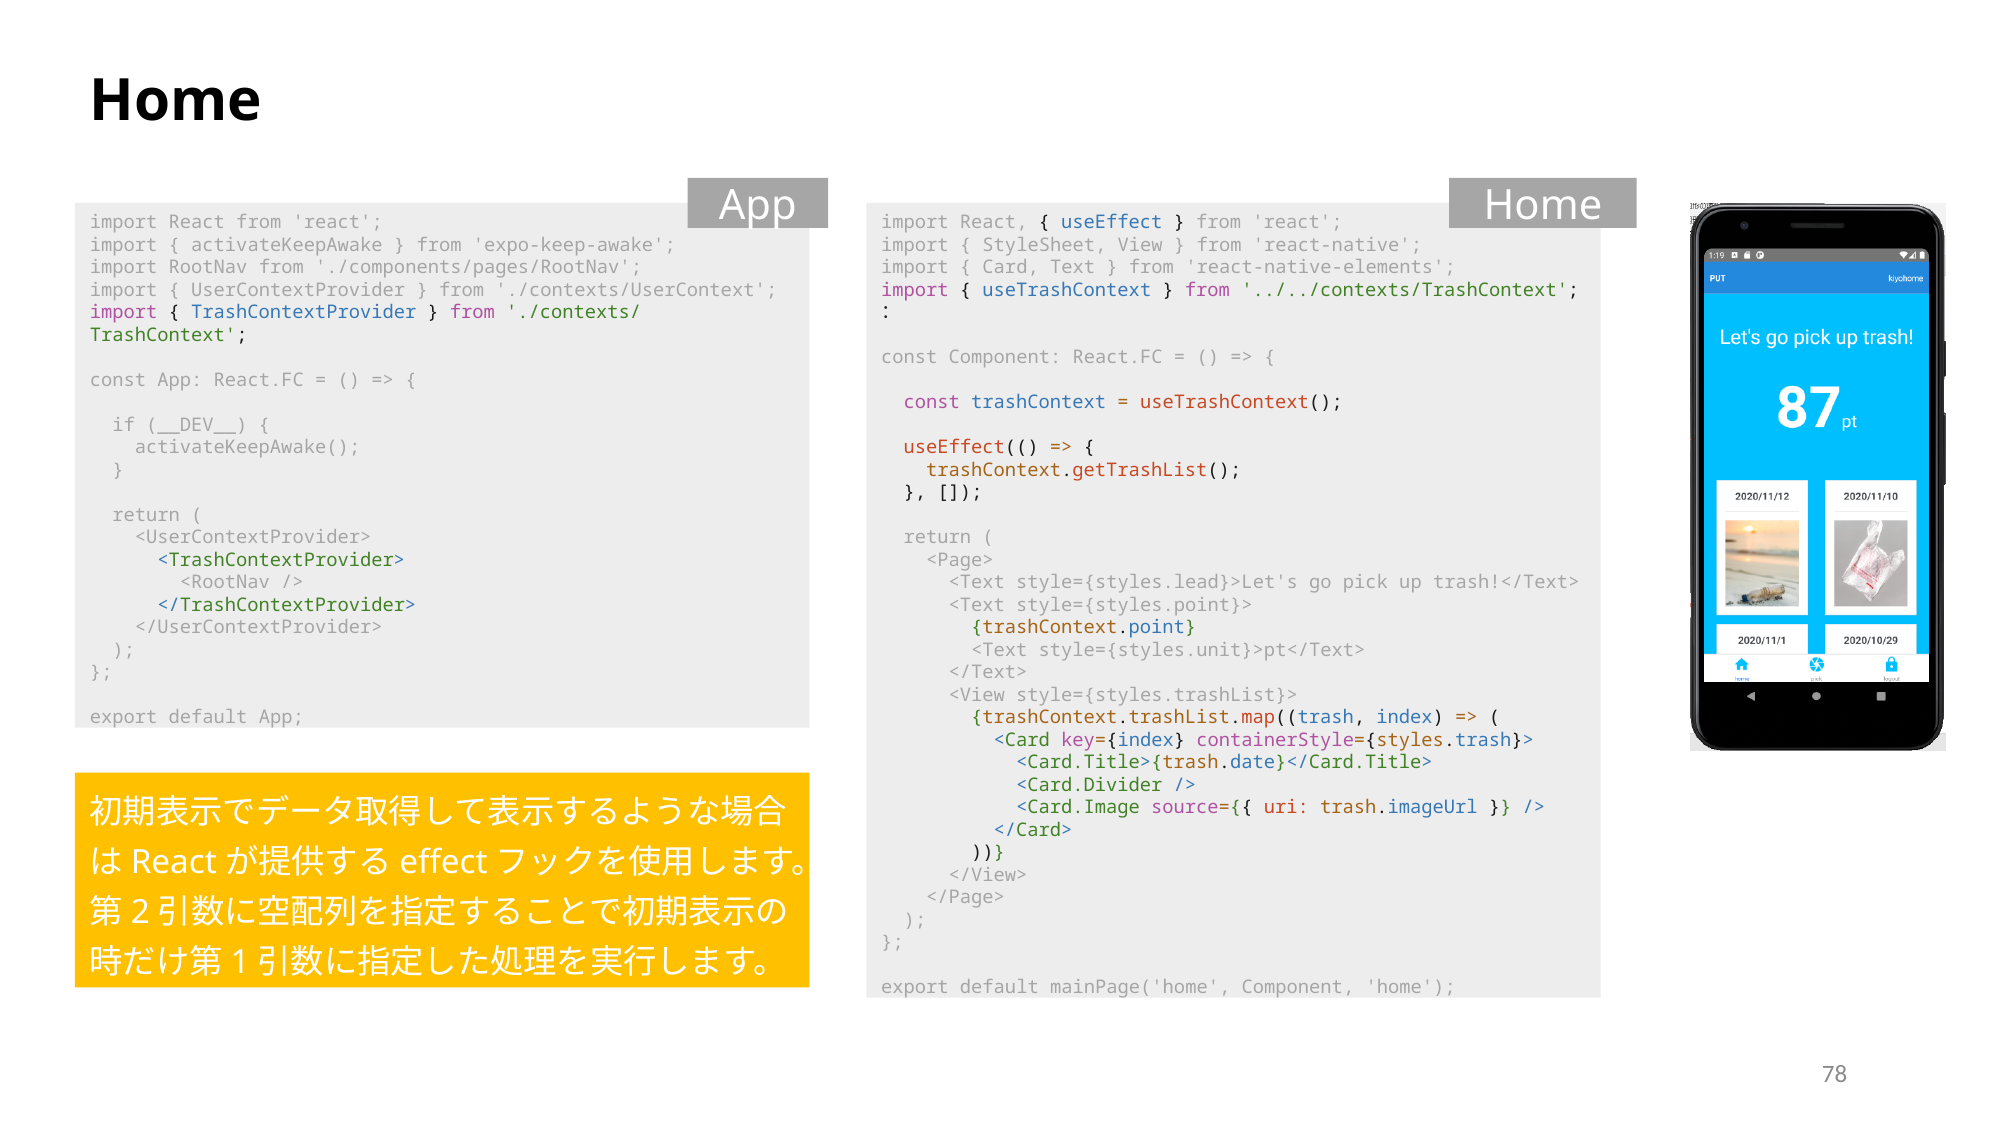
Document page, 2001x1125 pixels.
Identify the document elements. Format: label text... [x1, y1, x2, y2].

picture [1690, 203, 1946, 751]
text_box import React from 'react'; import { activateKeepAwake } from 'expo-keep-awake'; import RootNav from './components/pages/RootNav'; import { UserContextProvider } from './contexts/UserContext'; import { TrashContextProvider } from './contexts/TrashContext'; const App: React.FC = () => { if (__DEV__) { activateKeepAwake(); } return ( <UserContextProvider> <TrashContextProvider> <RootNav /> </TrashContextProvider> </UserContextProvider> ); }; export default App; [74, 202, 810, 728]
text_box 初期表示でデータ取得して表示するような場合はReactが提供するeffectフックを使用します。 第2引数に空配列を指定することで初期表示の時だけ第1引数に指定した処理を実行します。 [74, 772, 810, 988]
text_box Home [1449, 177, 1637, 228]
text_box App [687, 177, 829, 228]
text_box import React, { useEffect } from 'react'; import { StyleSheet, View } from 'react-native'; import { Card, Text } from 'react-native-elements'; import { useTrashContext } from '../../contexts/TrashContext'; ： const Component: React.FC = () => { const trashContext = useTrashContext(); useEffect(() => { trashContext.getTrashList(); }, []); return ( <Page> <Text style={styles.lead}>Let's go pick up trash!</Text> <Text style={styles.point}> {trashContext.point} <Text style={styles.unit}>pt</Text> </Text> <View style={styles.trashList}> {trashContext.trashList.map((trash, index) => ( <Card key={index} containerStyle={styles.trash}> <Card.Title>{trash.date}</Card.Title> <Card.Divider /> <Card.Image source={{ uri: trash.imageUrl }} /> </Card> ))} </View> </Page> ); }; export default mainPage('home', Component, 'home'); [866, 202, 1601, 998]
slide_number 78 [1412, 1042, 1863, 1103]
text_box Home [74, 54, 1454, 140]
